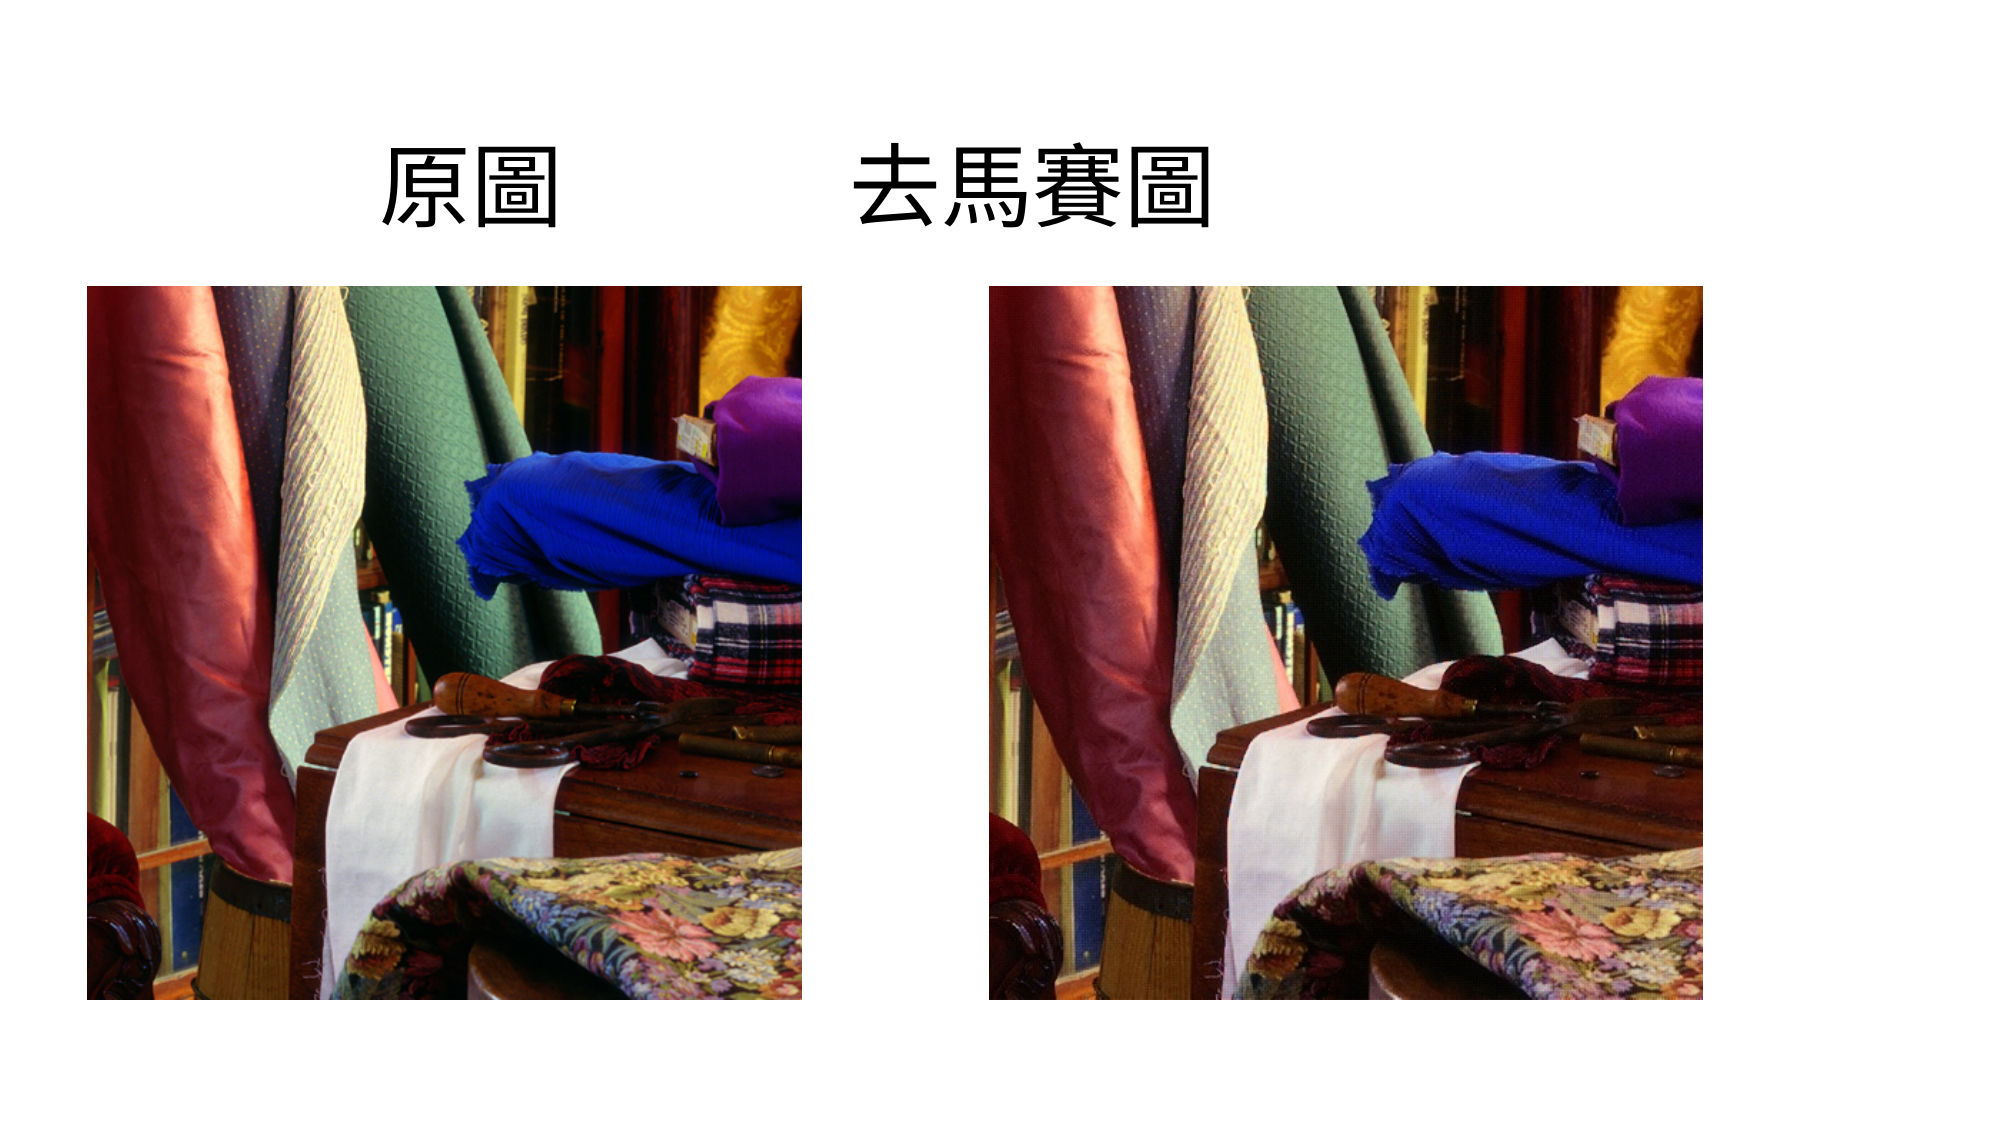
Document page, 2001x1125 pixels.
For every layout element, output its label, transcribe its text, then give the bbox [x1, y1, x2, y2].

picture [989, 286, 1703, 1001]
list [87, 286, 802, 1001]
title 原圖 去馬賽圖 [137, 82, 1863, 300]
